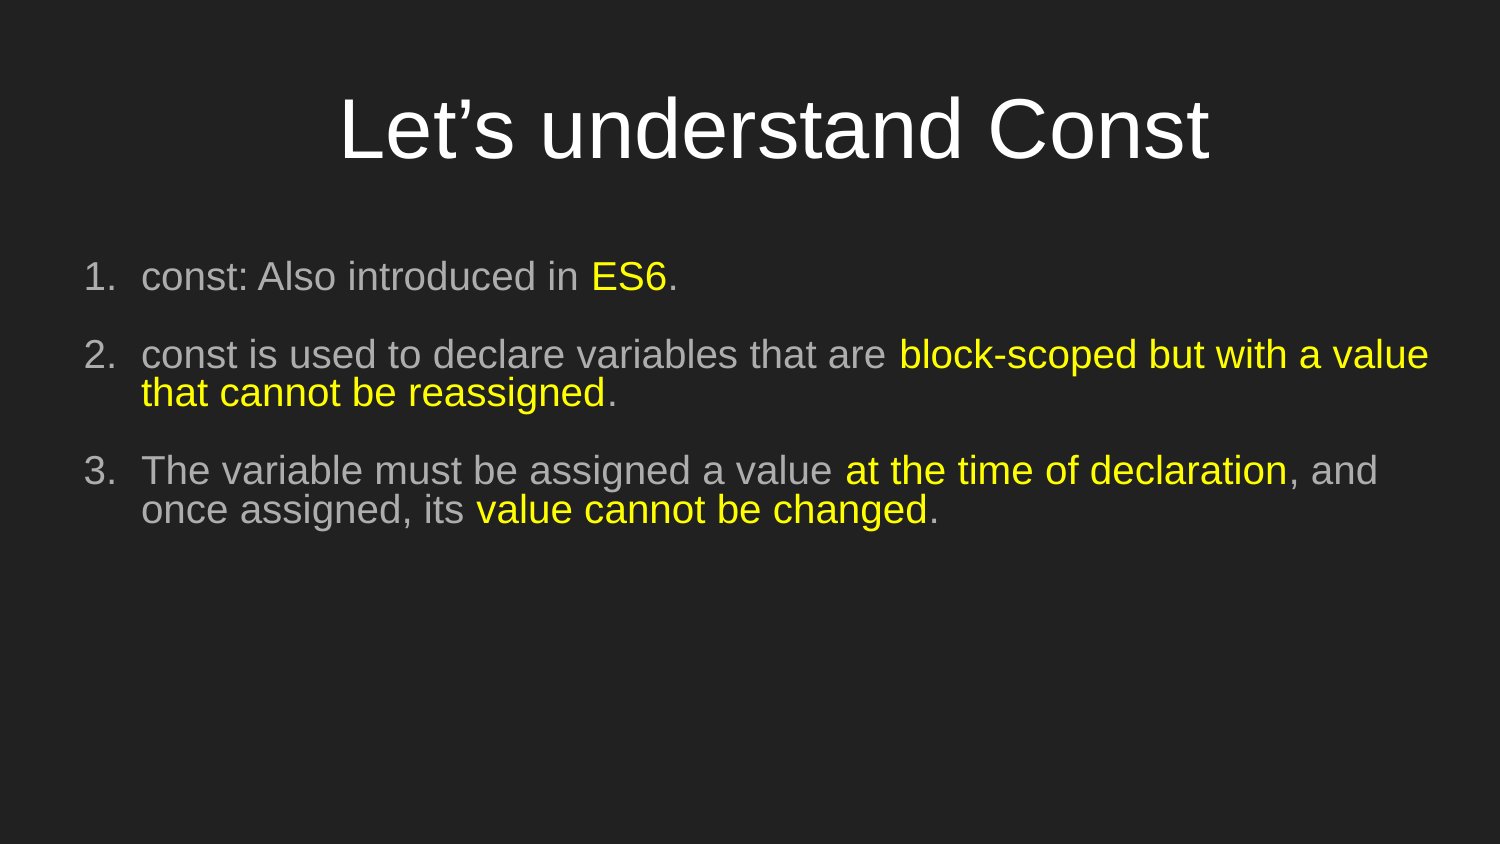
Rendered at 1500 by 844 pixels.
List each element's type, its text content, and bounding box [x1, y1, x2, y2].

title Let’s understand Const [23, 35, 1422, 191]
subtitle const: Also introduced in ES6. const is used to declare variables that are block-scoped but with a value that cannot be reassigned. The variable must be assigned a value at the time of declaration, and once assigned, its value cannot be changed. [51, 244, 1449, 844]
